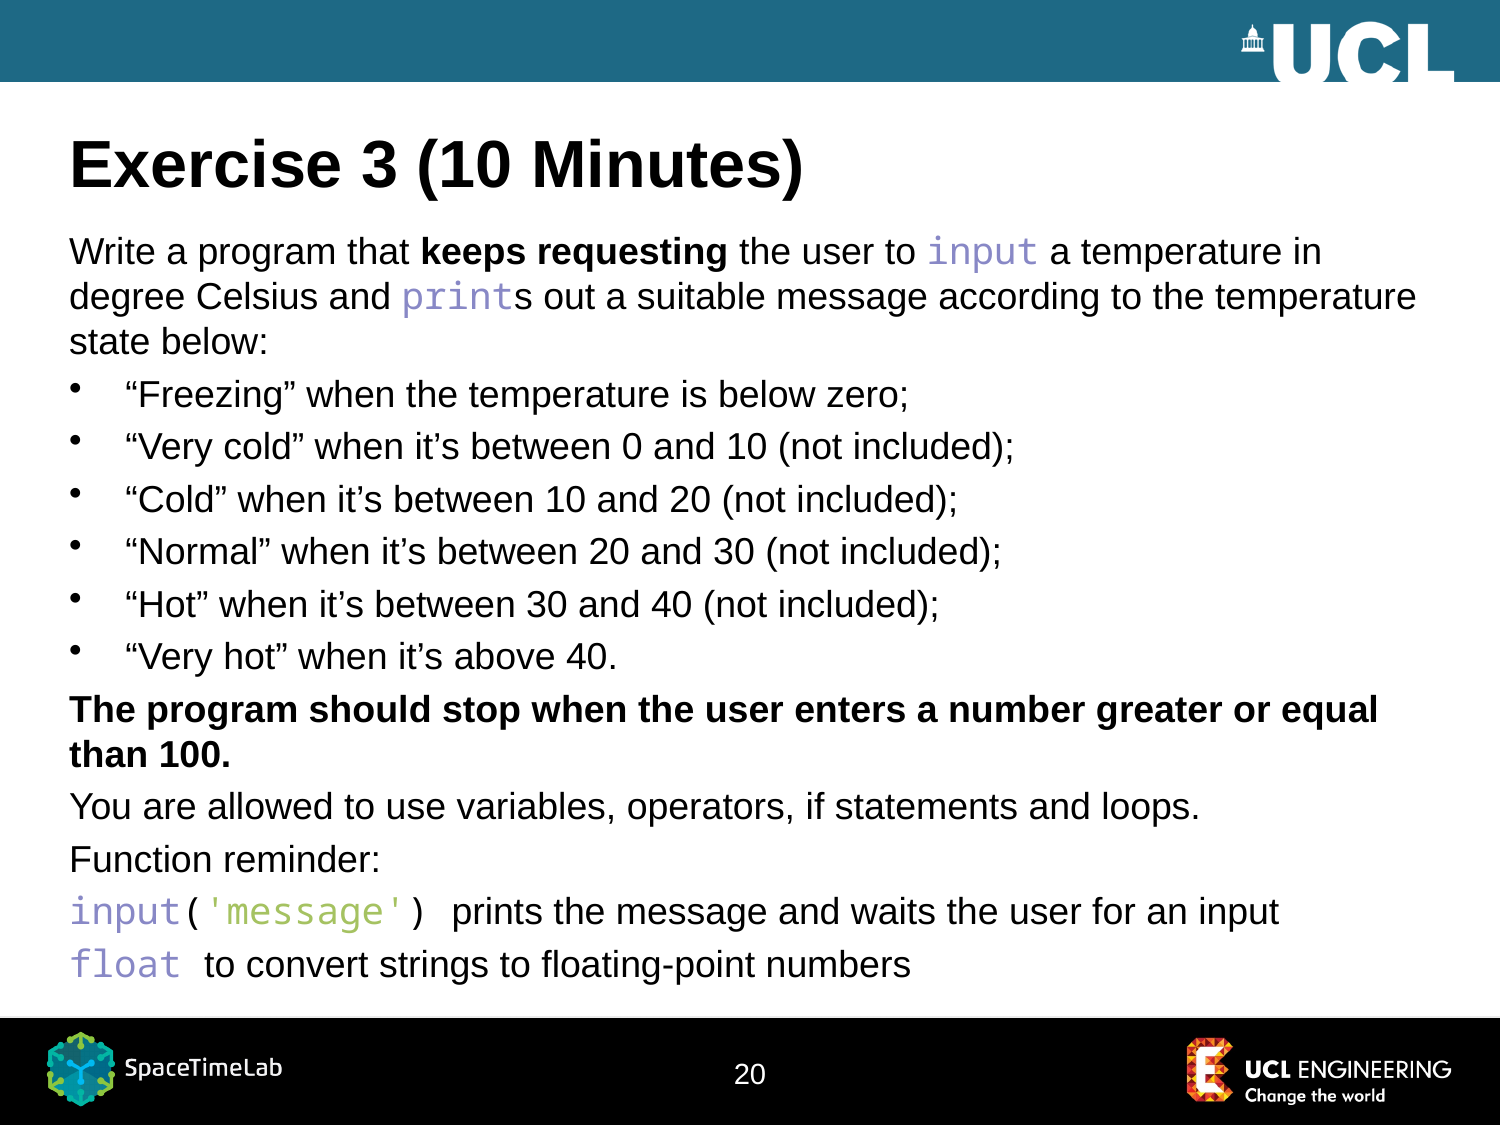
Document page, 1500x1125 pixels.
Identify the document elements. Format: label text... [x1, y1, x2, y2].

title Exercise 3 (10 Minutes) [54, 113, 1447, 197]
list Write a program that keeps requesting the user to input a temperature in degree Celsius and prints out a suitable message according to the temperature state below: “Freezing” when the temperature is below zero; “Very cold” when it’s between 0 and 10 (not included); “Cold” when it’s between 10 and 20 (not included); “Normal” when it’s between 20 and 30 (not included); “Hot” when it’s between 30 and 40 (not included); “Very hot” when it’s above 40. The program should stop when the user enters a number greater or equal than 100. You are allowed to use variables, operators, if statements and loops. Function reminder: input('message') prints the message and waits the user for an input float to convert strings to floating-point numbers [54, 219, 1447, 988]
picture [0, 990, 1500, 1125]
footer 20 [496, 1042, 1004, 1103]
